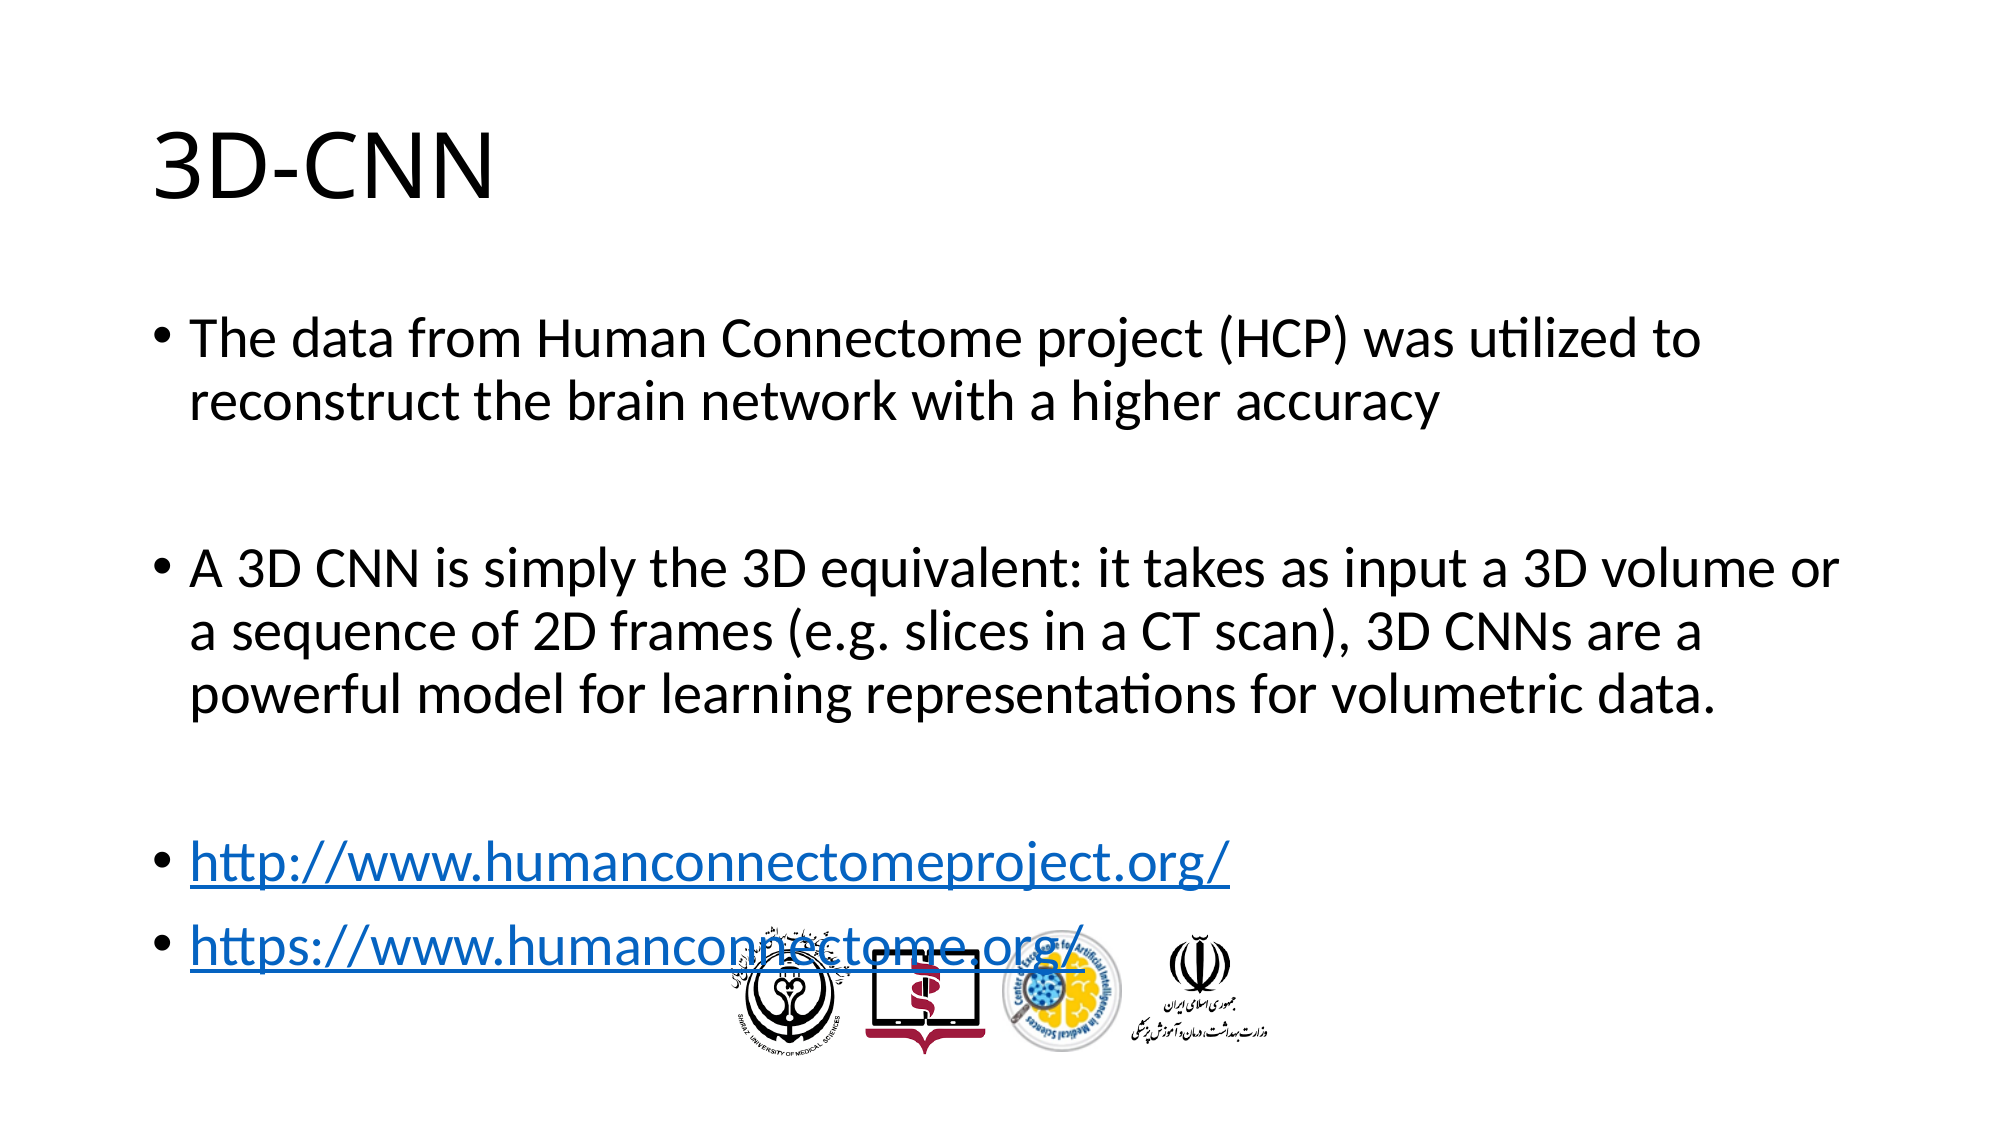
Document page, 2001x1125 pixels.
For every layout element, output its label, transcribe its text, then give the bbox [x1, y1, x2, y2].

list The data from Human Connectome project (HCP) was utilized to reconstruct the brain network with a higher accuracy A 3D CNN is simply the 3D equivalent: it takes as input a 3D volume or a sequence of 2D frames (e.g. slices in a CT scan), 3D CNNs are a powerful model for learning representations for volumetric data. http://www.humanconnectomeproject.org/ https://www.humanconnectome.org/ [137, 299, 1863, 1014]
picture [1128, 1014, 1270, 1073]
title 3D-CNN [137, 59, 1863, 278]
picture [1002, 1014, 1122, 1052]
picture [857, 1014, 991, 1058]
picture [730, 1014, 851, 1056]
